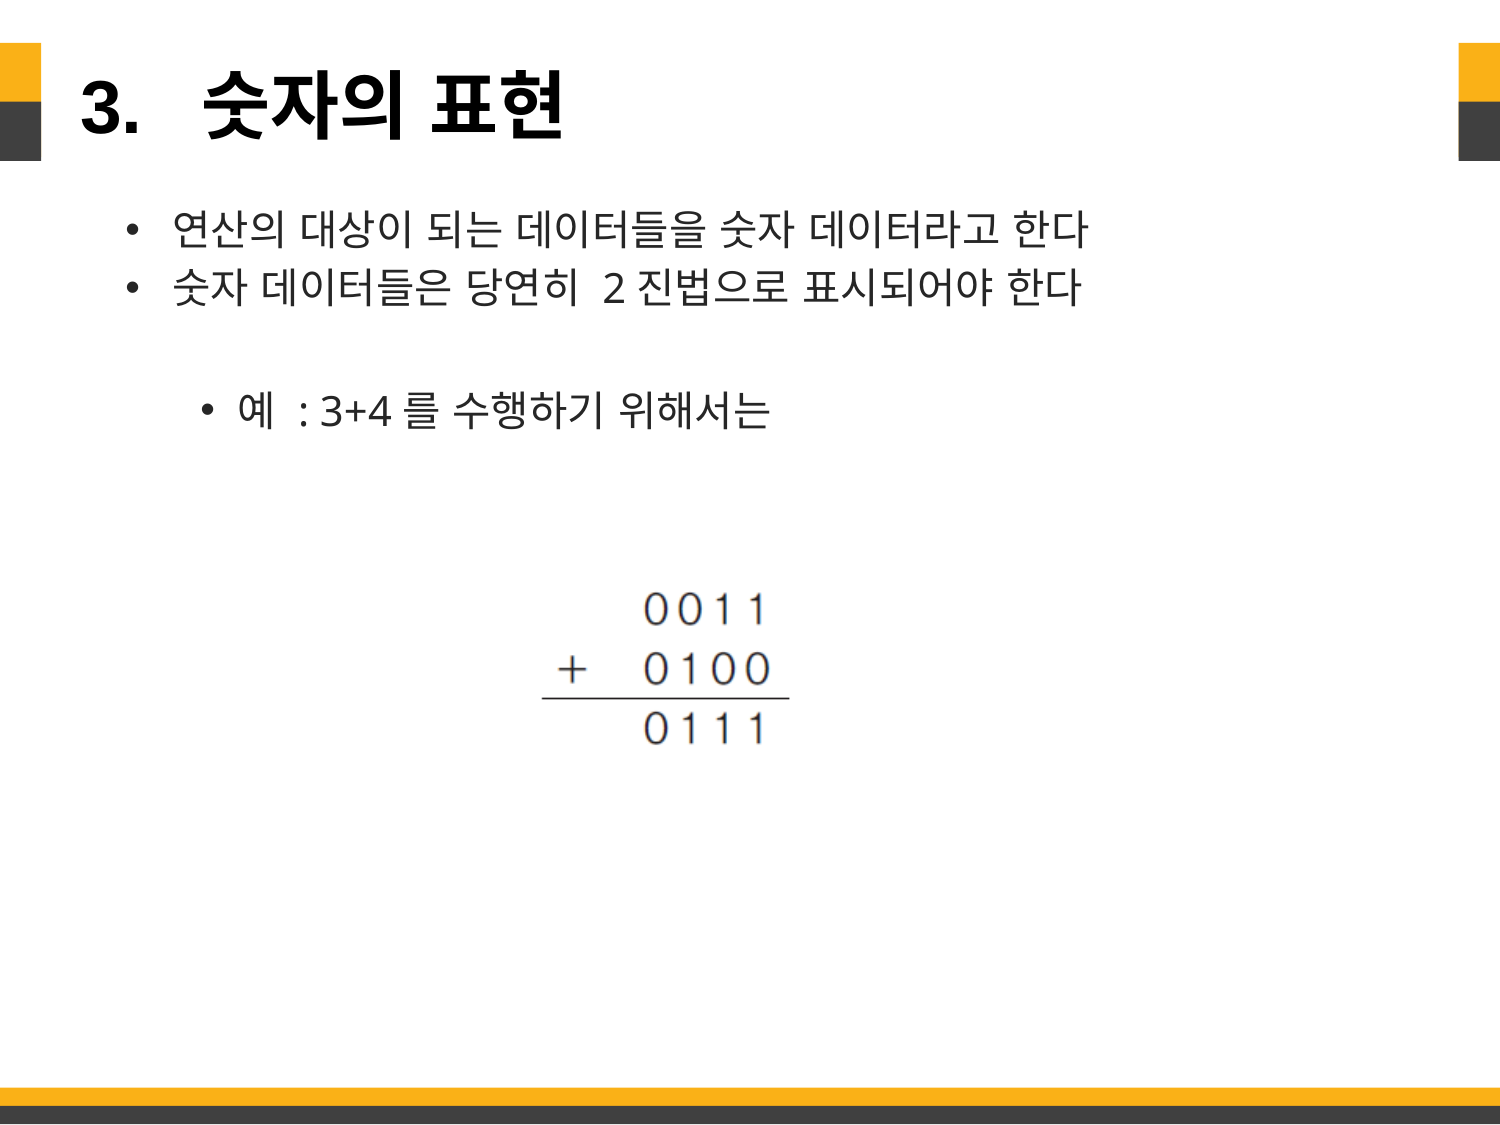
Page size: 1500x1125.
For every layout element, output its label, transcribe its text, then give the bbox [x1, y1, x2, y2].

list 연산의 대상이 되는 데이터들을 숫자 데이터라고 한다 숫자 데이터들은 당연히 2진법으로 표시되어야 한다 예 : 3+4를 수행하기 위해서는 [35, 196, 1471, 1012]
title 3. 숫자의 표현 [64, 47, 1447, 161]
picture [478, 538, 893, 779]
